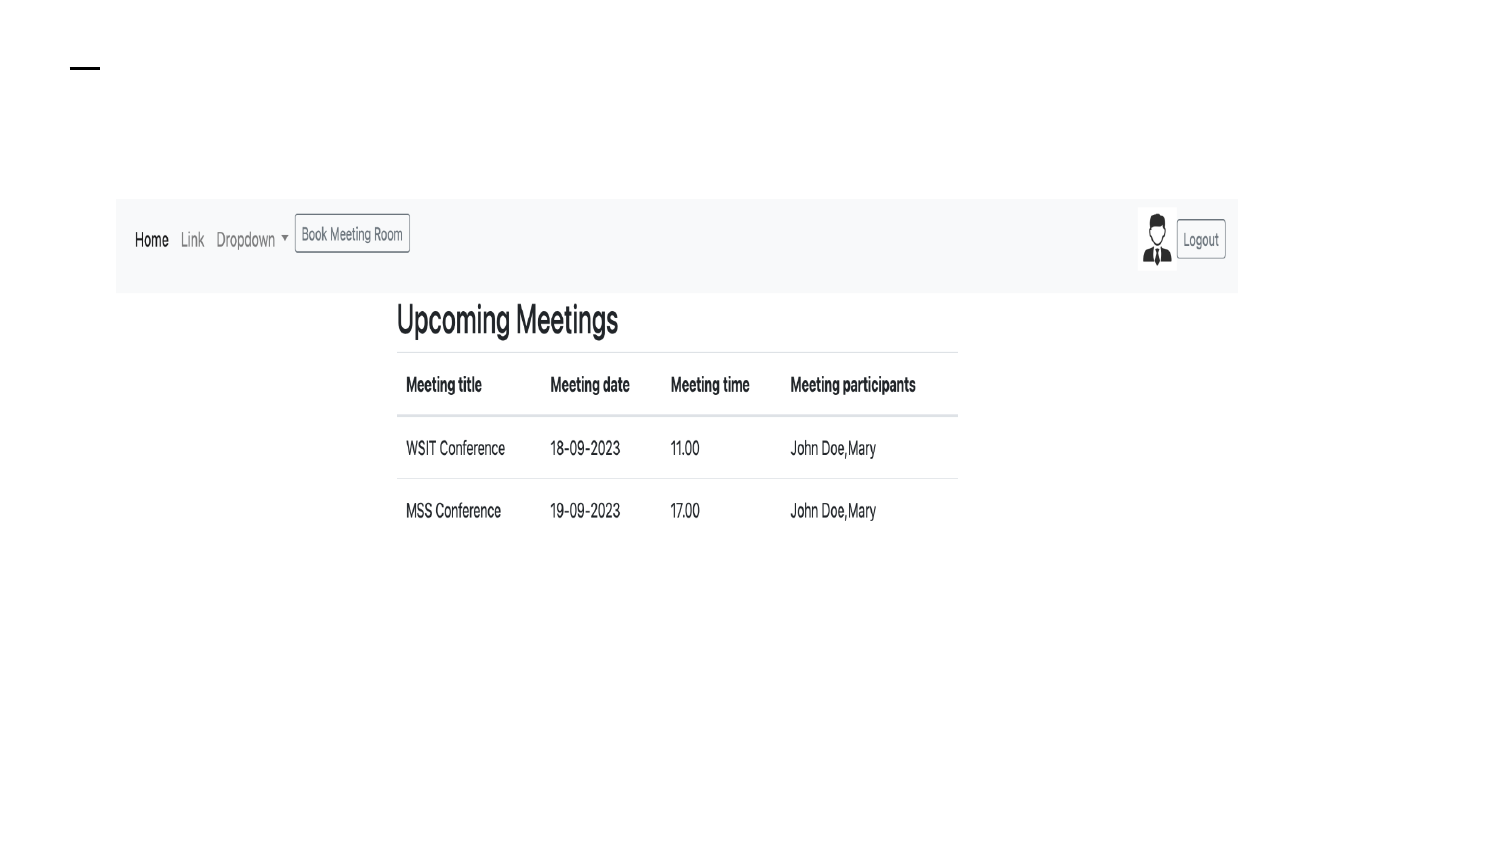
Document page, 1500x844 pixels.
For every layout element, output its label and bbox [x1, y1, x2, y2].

picture [116, 199, 1238, 656]
